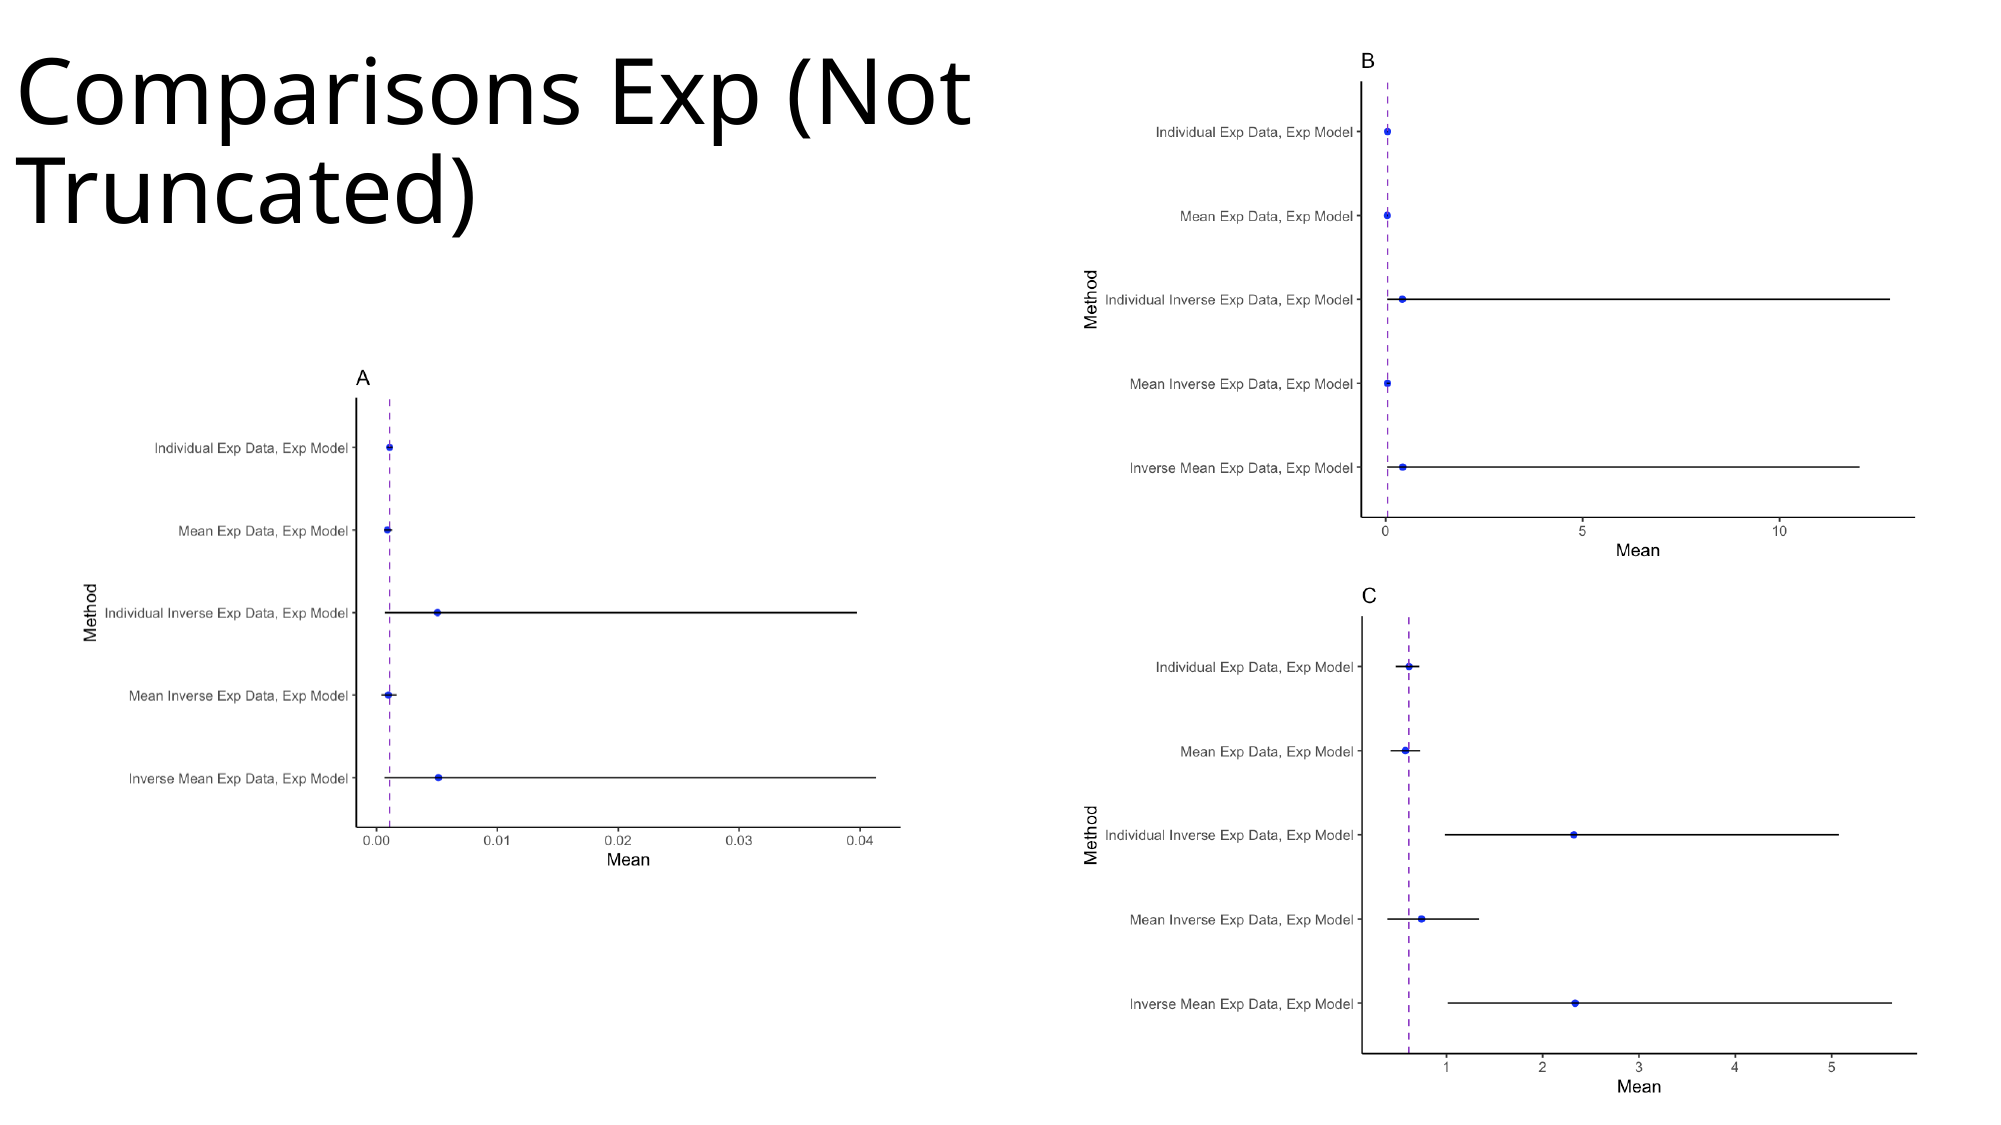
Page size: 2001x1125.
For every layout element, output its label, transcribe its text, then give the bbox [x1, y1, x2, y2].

title Comparisons Exp (Not Truncated) [0, 35, 1174, 253]
picture [1078, 582, 1927, 1099]
picture [1078, 48, 1922, 565]
picture [78, 360, 906, 877]
